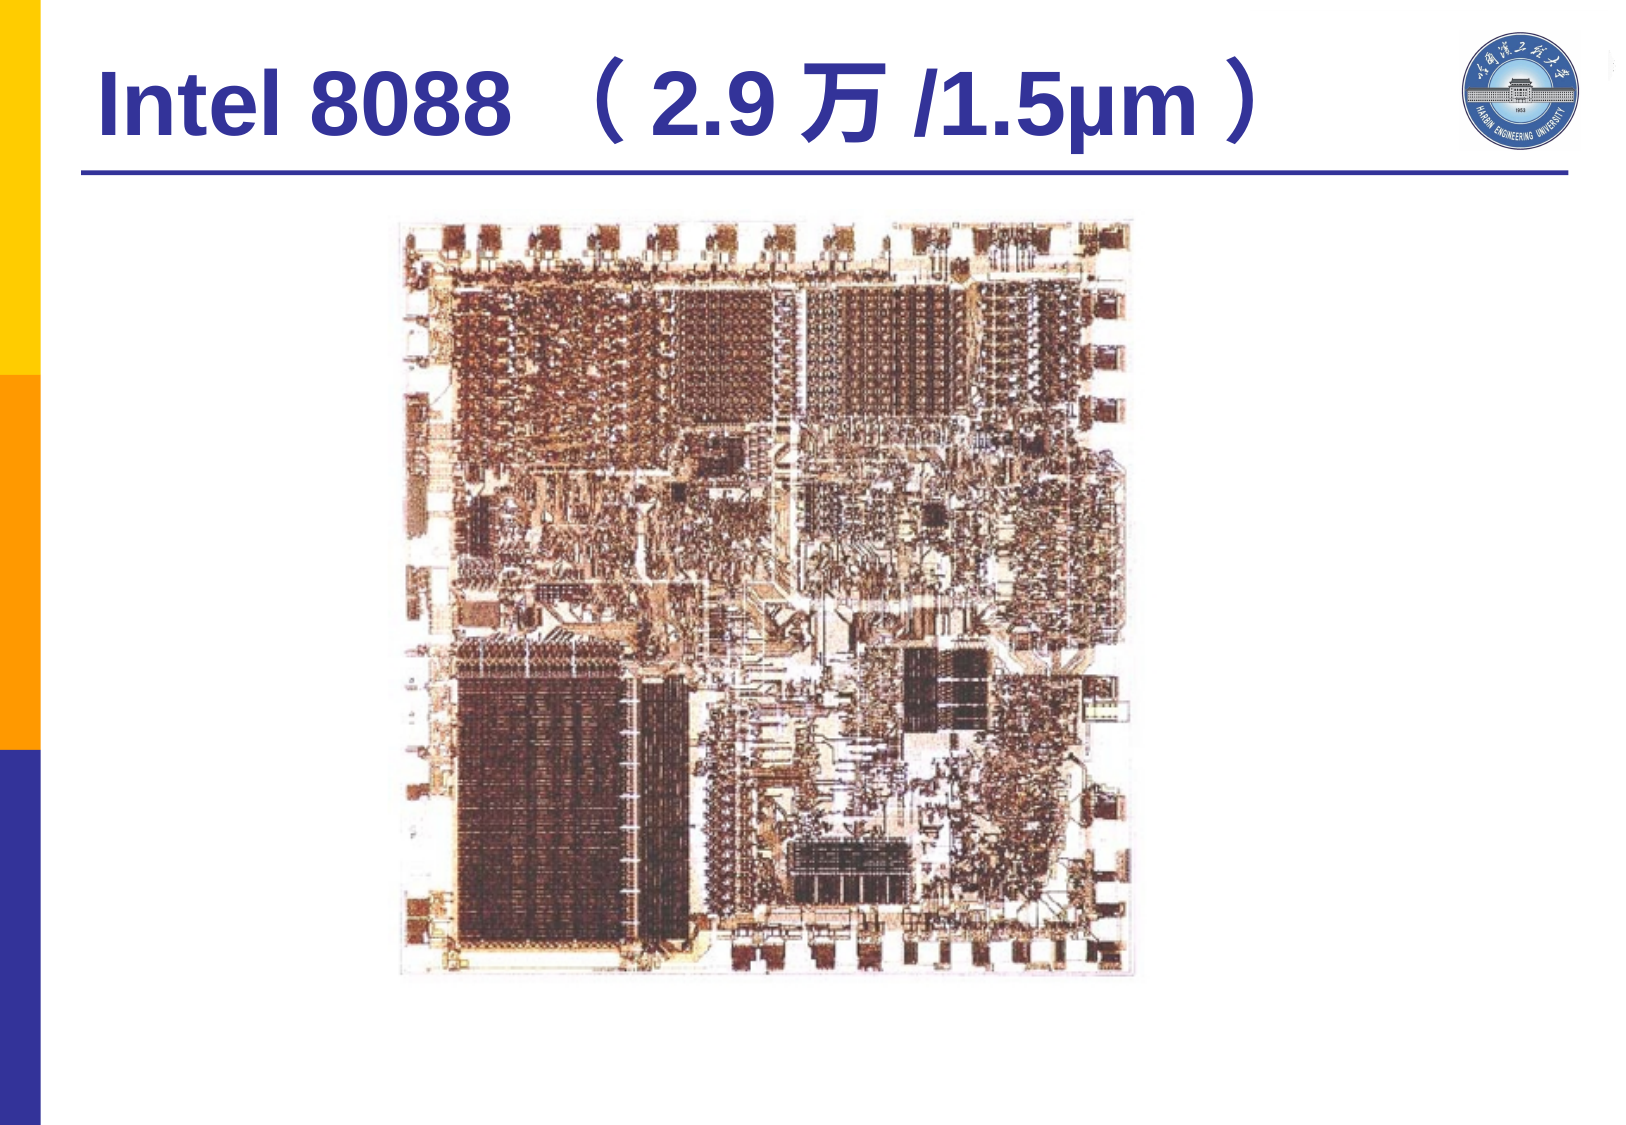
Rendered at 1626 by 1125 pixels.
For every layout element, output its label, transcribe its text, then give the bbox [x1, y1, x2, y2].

picture [387, 209, 1166, 989]
title Intel 8088（2.9万/1.5µm） [81, 30, 1569, 161]
picture [1250, 9, 1616, 165]
